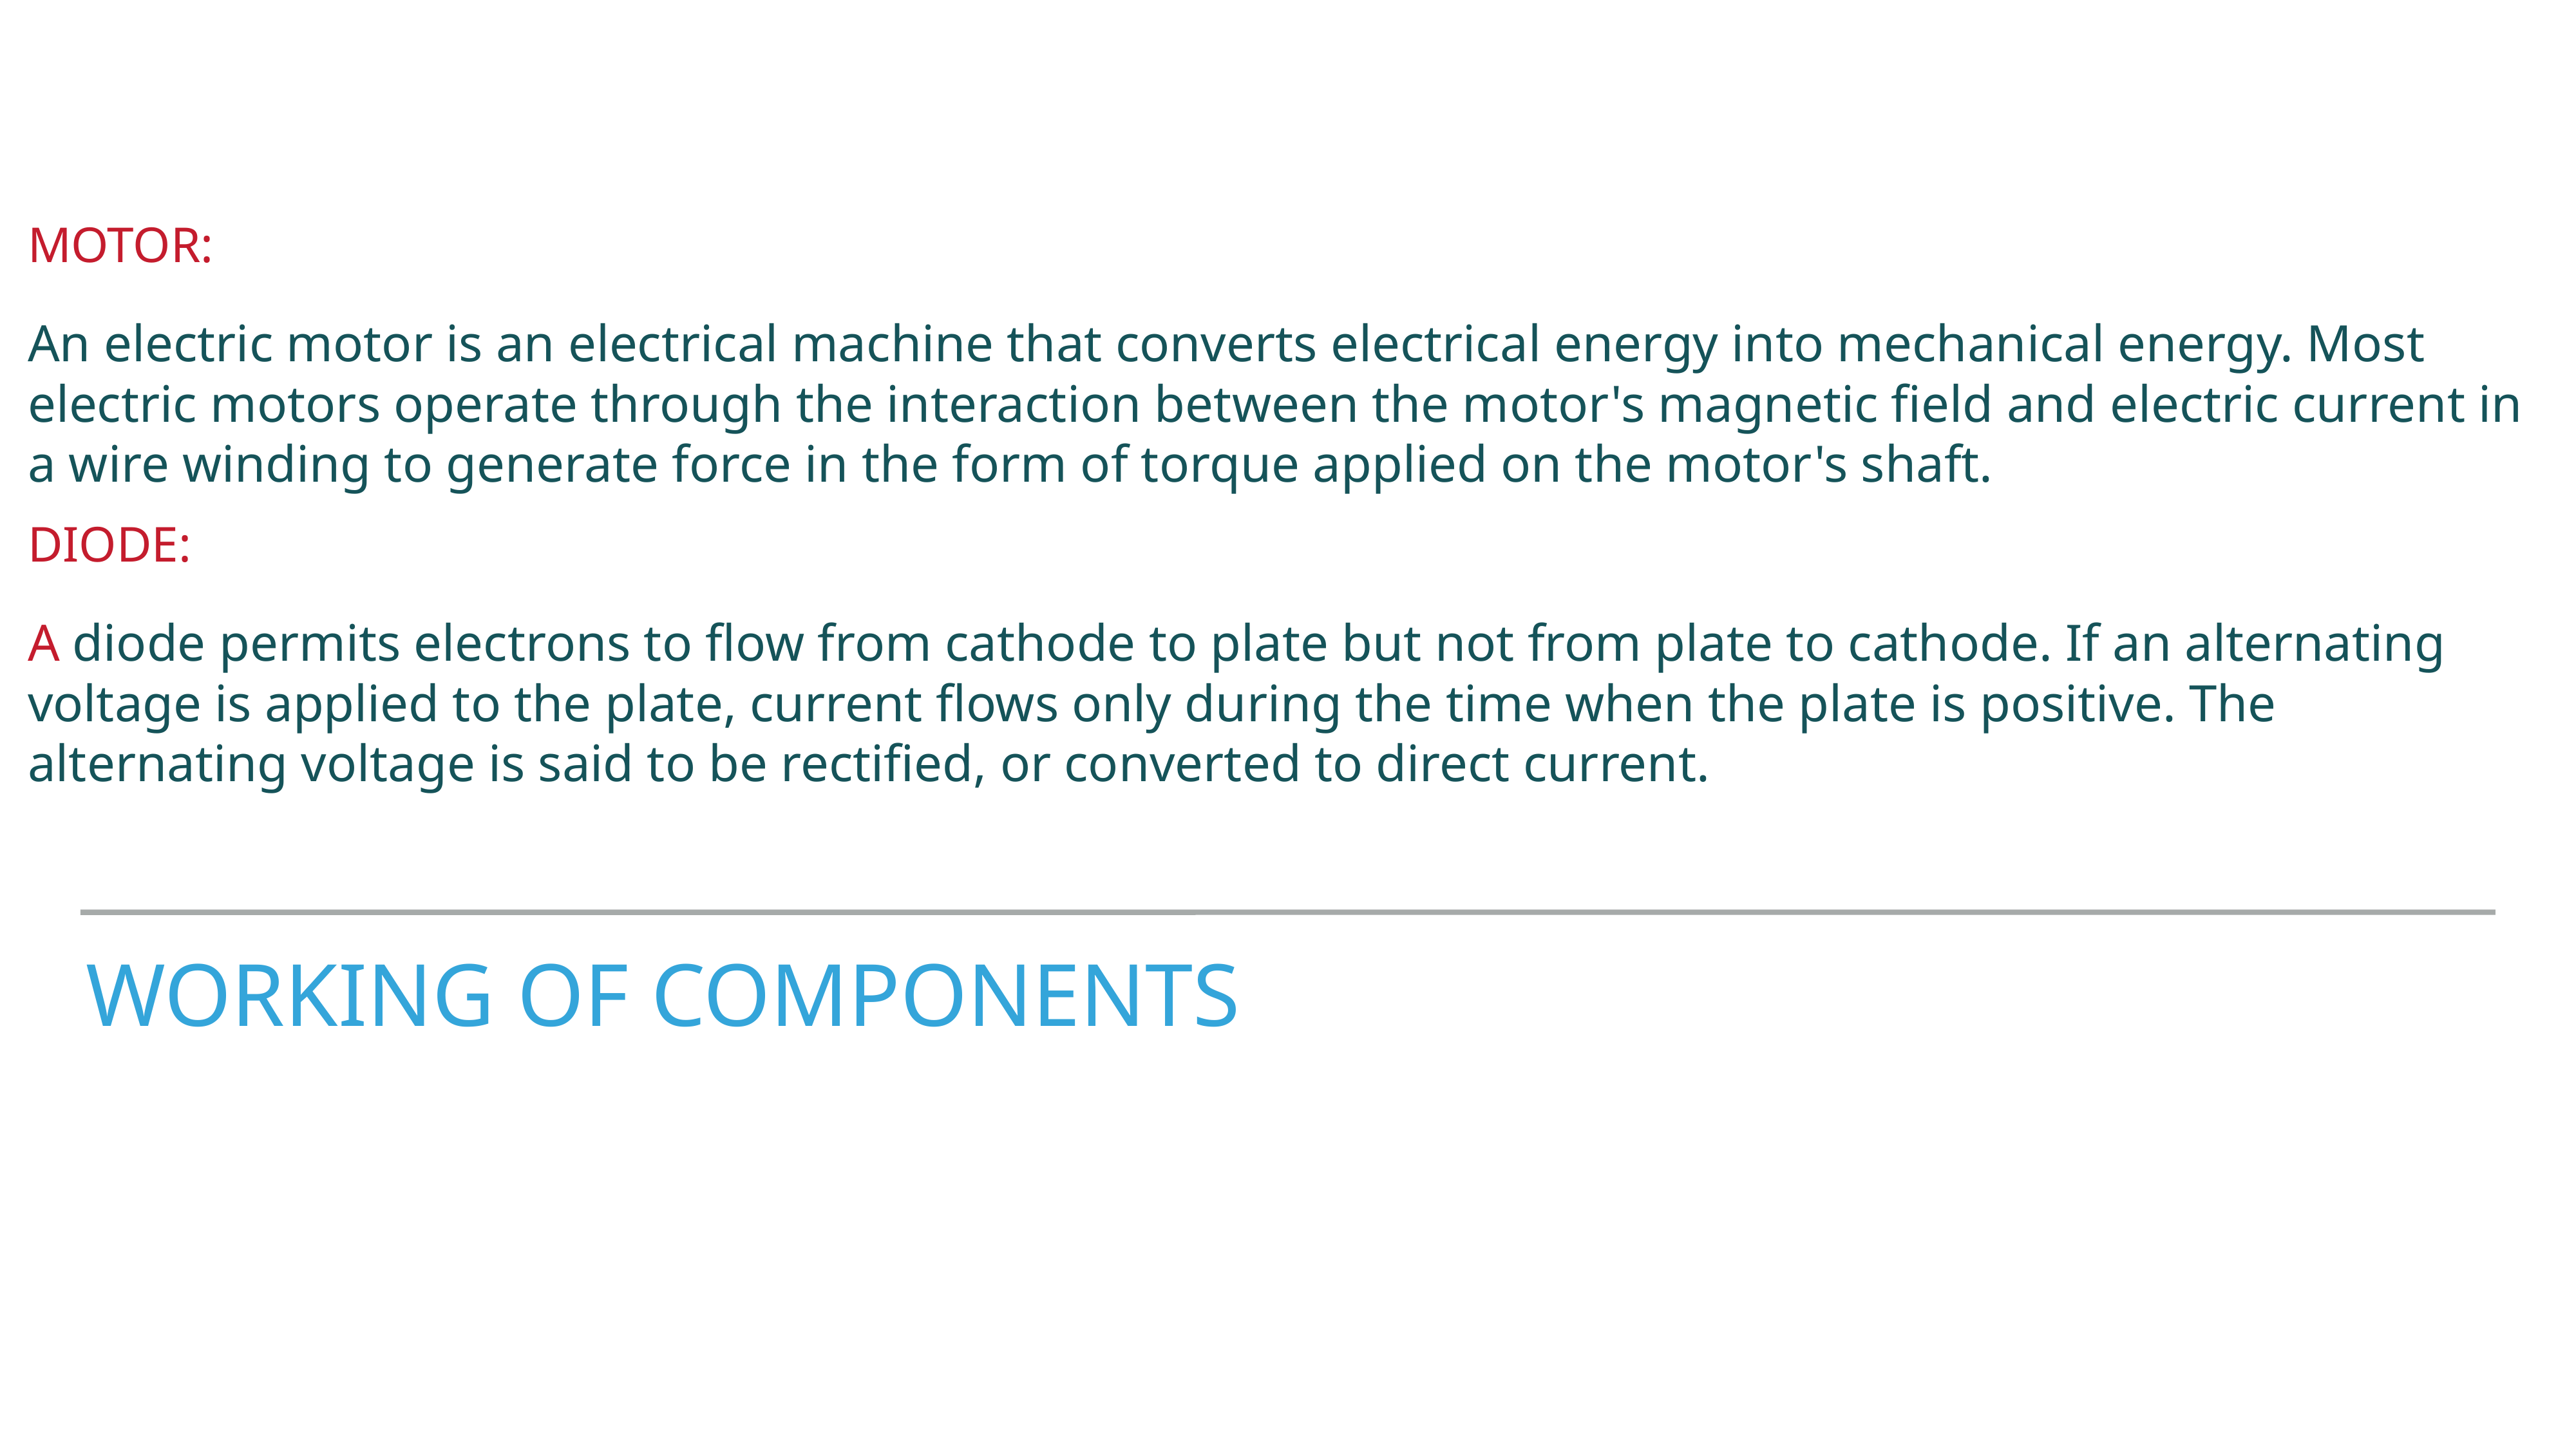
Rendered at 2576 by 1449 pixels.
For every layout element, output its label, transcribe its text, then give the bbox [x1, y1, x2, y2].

title WORKING OF COMPONENTS [80, 954, 2496, 1358]
list MOtor: An electric motor is an electrical machine that converts electrical energy into mechanical energy. Most electric motors operate through the interaction between the motor's magnetic field and electric current in a wire winding to generate force in the form of torque applied on the motor's shaft. DIODE: A diode permits electrons to flow from cathode to plate but not from plate to cathode. If an alternating voltage is applied to the plate, current flows only during the time when the plate is positive. The alternating voltage is said to be rectified, or converted to direct current. [22, 132, 2554, 798]
